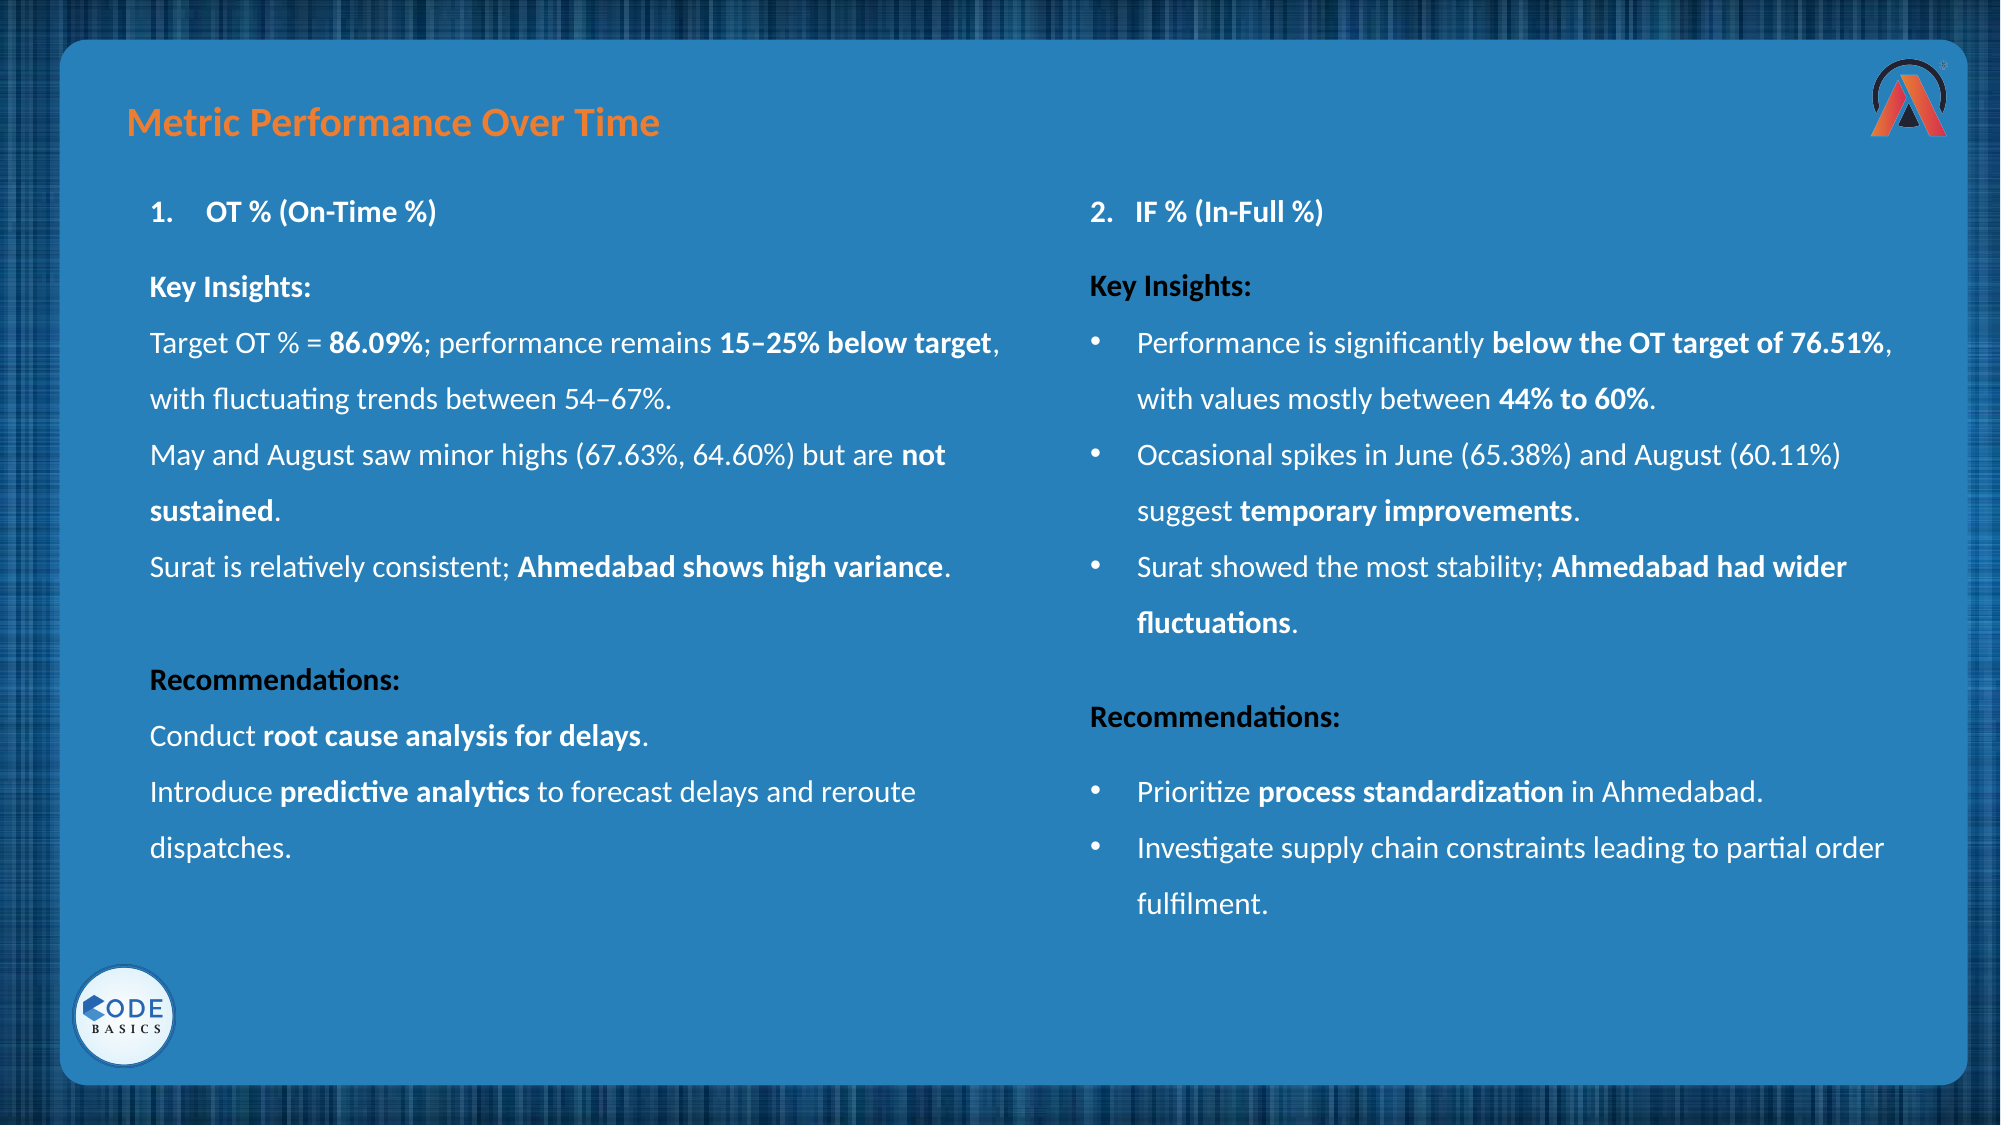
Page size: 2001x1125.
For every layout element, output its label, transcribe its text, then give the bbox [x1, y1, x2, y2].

text_box OT % (On-Time %) Key Insights: Target OT % = 86.09%; performance remains 15–25% below target, with fluctuating trends between 54–67%. May and August saw minor highs (67.63%, 64.60%) but are not sustained. Surat is relatively consistent; Ahmedabad shows high variance. Recommendations: Conduct root cause analysis for delays. Introduce predictive analytics to forecast delays and reroute dispatches. [134, 164, 1054, 873]
picture [0, 0, 2001, 1125]
text_box 2. IF % (In-Full %) Key Insights: Performance is significantly below the OT target of 76.51%, with values mostly between 44% to 60%. Occasional spikes in June (65.38%) and August (60.11%) suggest temporary improvements. Surat showed the most stability; Ahmedabad had wider fluctuations. Recommendations: Prioritize process standardization in Ahmedabad. Investigate supply chain constraints leading to partial order fulfilment. [1075, 164, 1910, 929]
text_box Metric Performance Over Time [111, 87, 677, 165]
text_box [58, 38, 1969, 1087]
